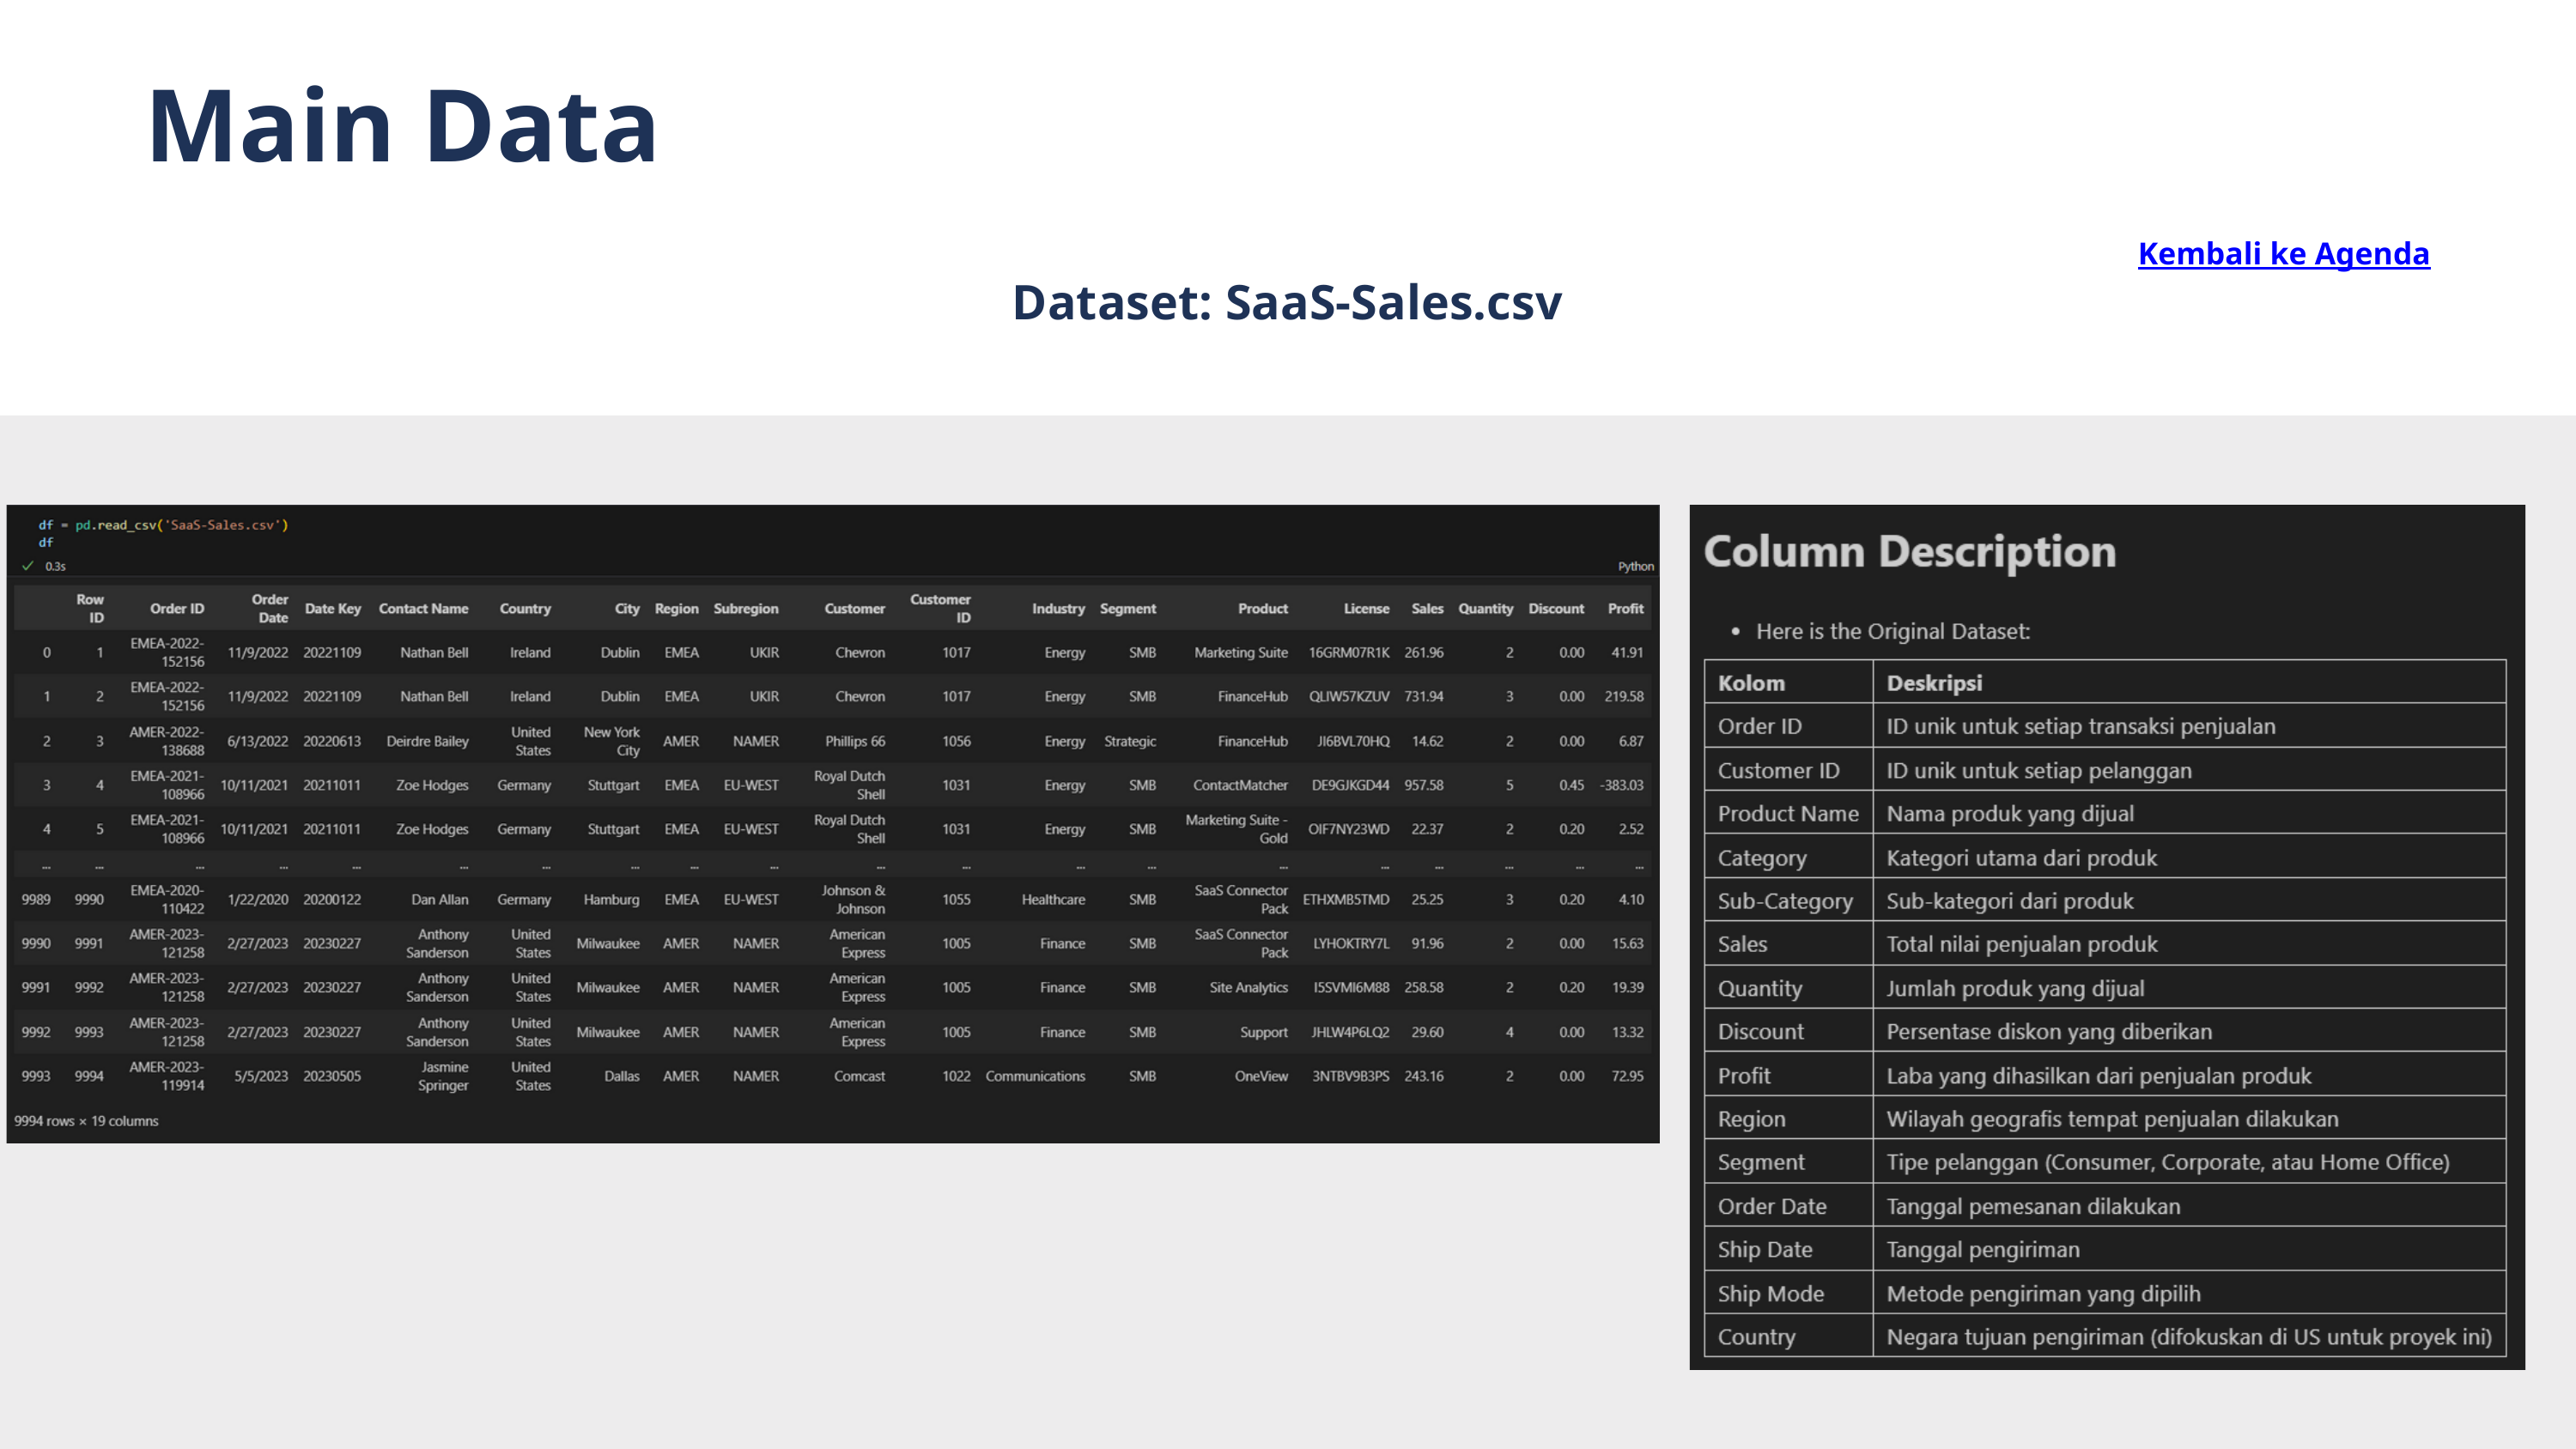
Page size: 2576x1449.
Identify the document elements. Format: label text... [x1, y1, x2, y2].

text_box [1287, 415, 2576, 1449]
text_box Main Data [144, 62, 1701, 183]
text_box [0, 415, 1286, 1449]
text_box Kembali ke Agenda [2107, 236, 2432, 276]
text_box Dataset: SaaS-Sales.csv [922, 267, 1654, 330]
